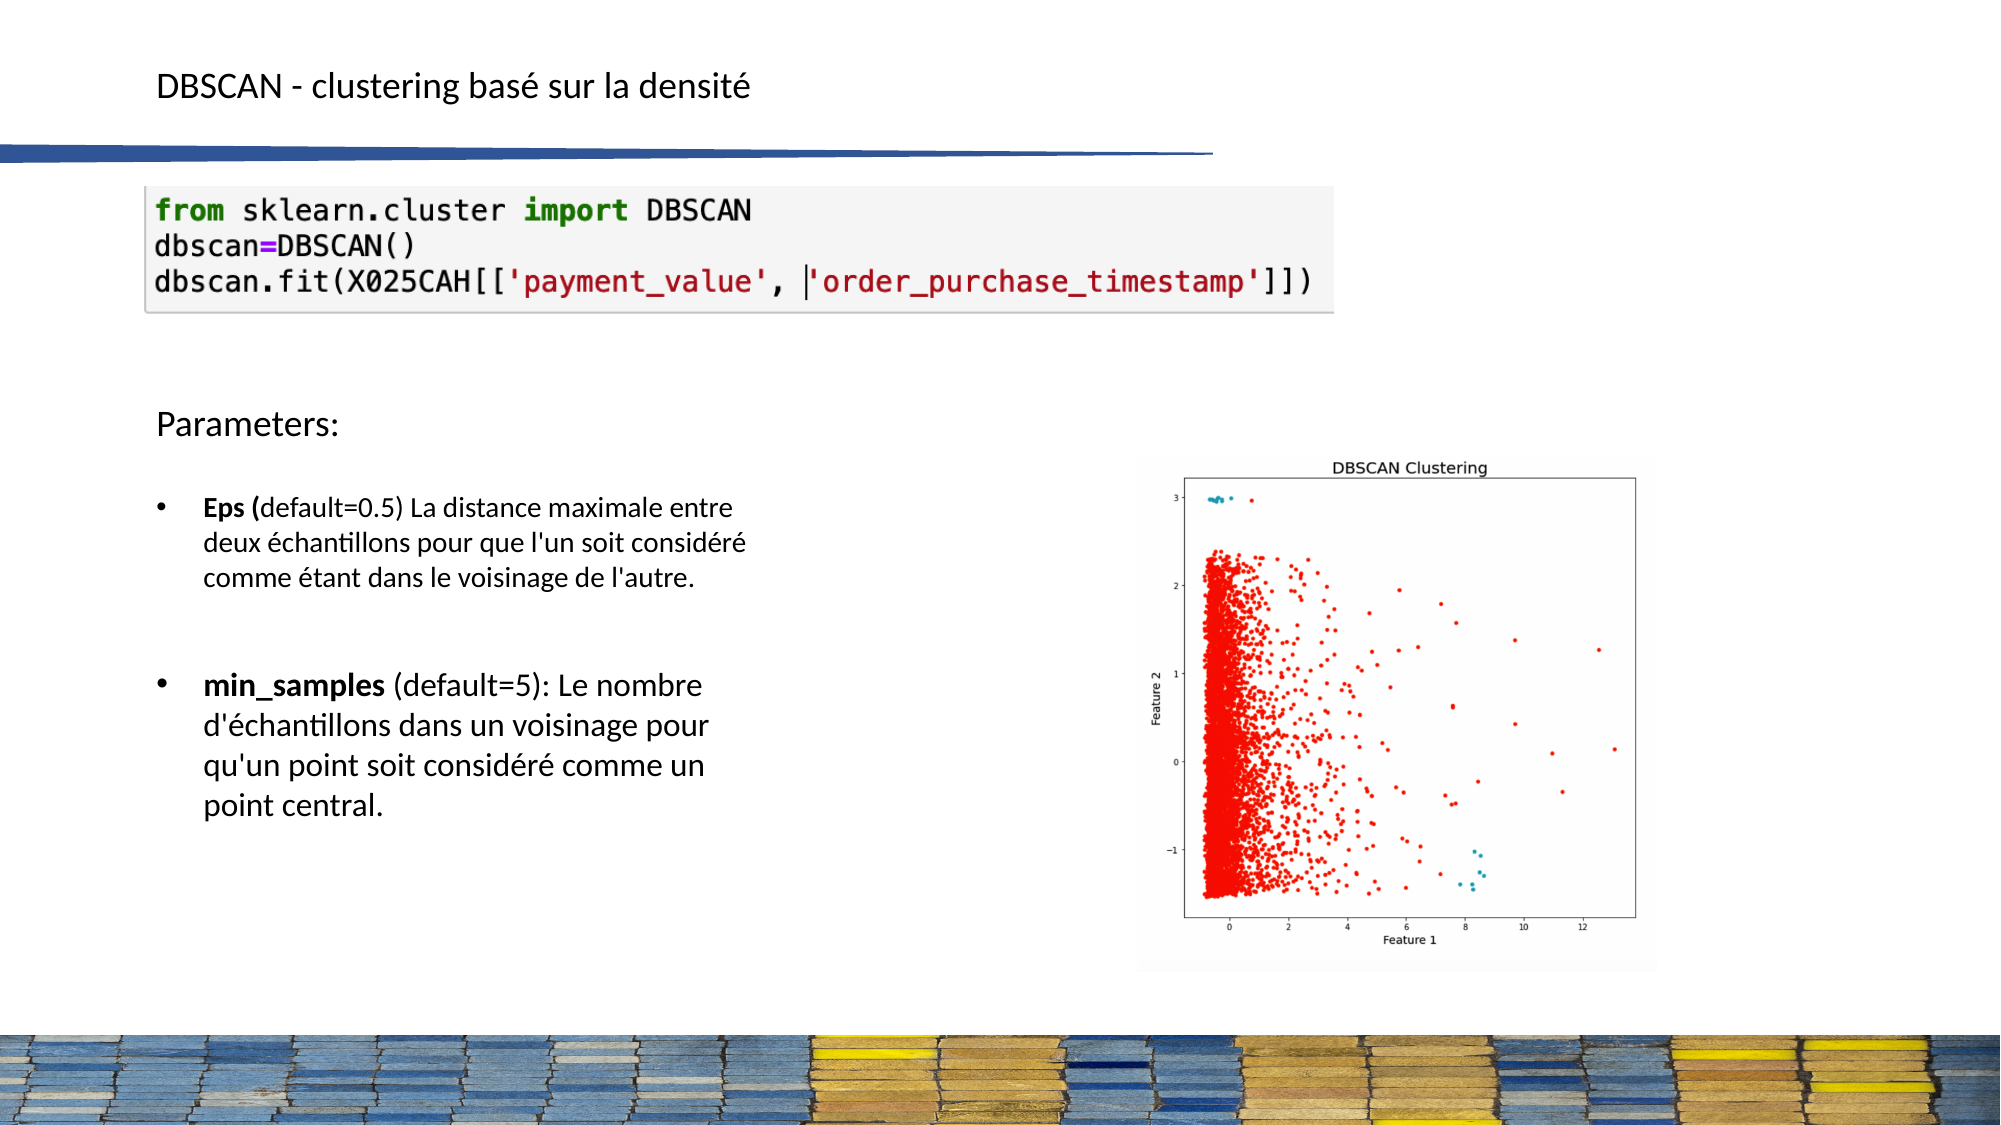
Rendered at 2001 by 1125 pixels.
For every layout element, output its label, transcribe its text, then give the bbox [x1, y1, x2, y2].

picture [141, 186, 1334, 320]
text_box DBSCAN - clustering basé sur la densité [141, 54, 863, 114]
text_box [0, 144, 1213, 163]
text_box Parameters: Eps (default=0.5) La distance maximale entre deux échantillons pour que l'un soit considéré comme étant dans le voisinage de l'autre. min_samples (default=5): Le nombre d'échantillons dans un voisinage pour qu'un point soit considéré comme un point central. [141, 391, 784, 831]
picture [0, 1035, 2000, 1125]
picture [1137, 454, 1657, 972]
